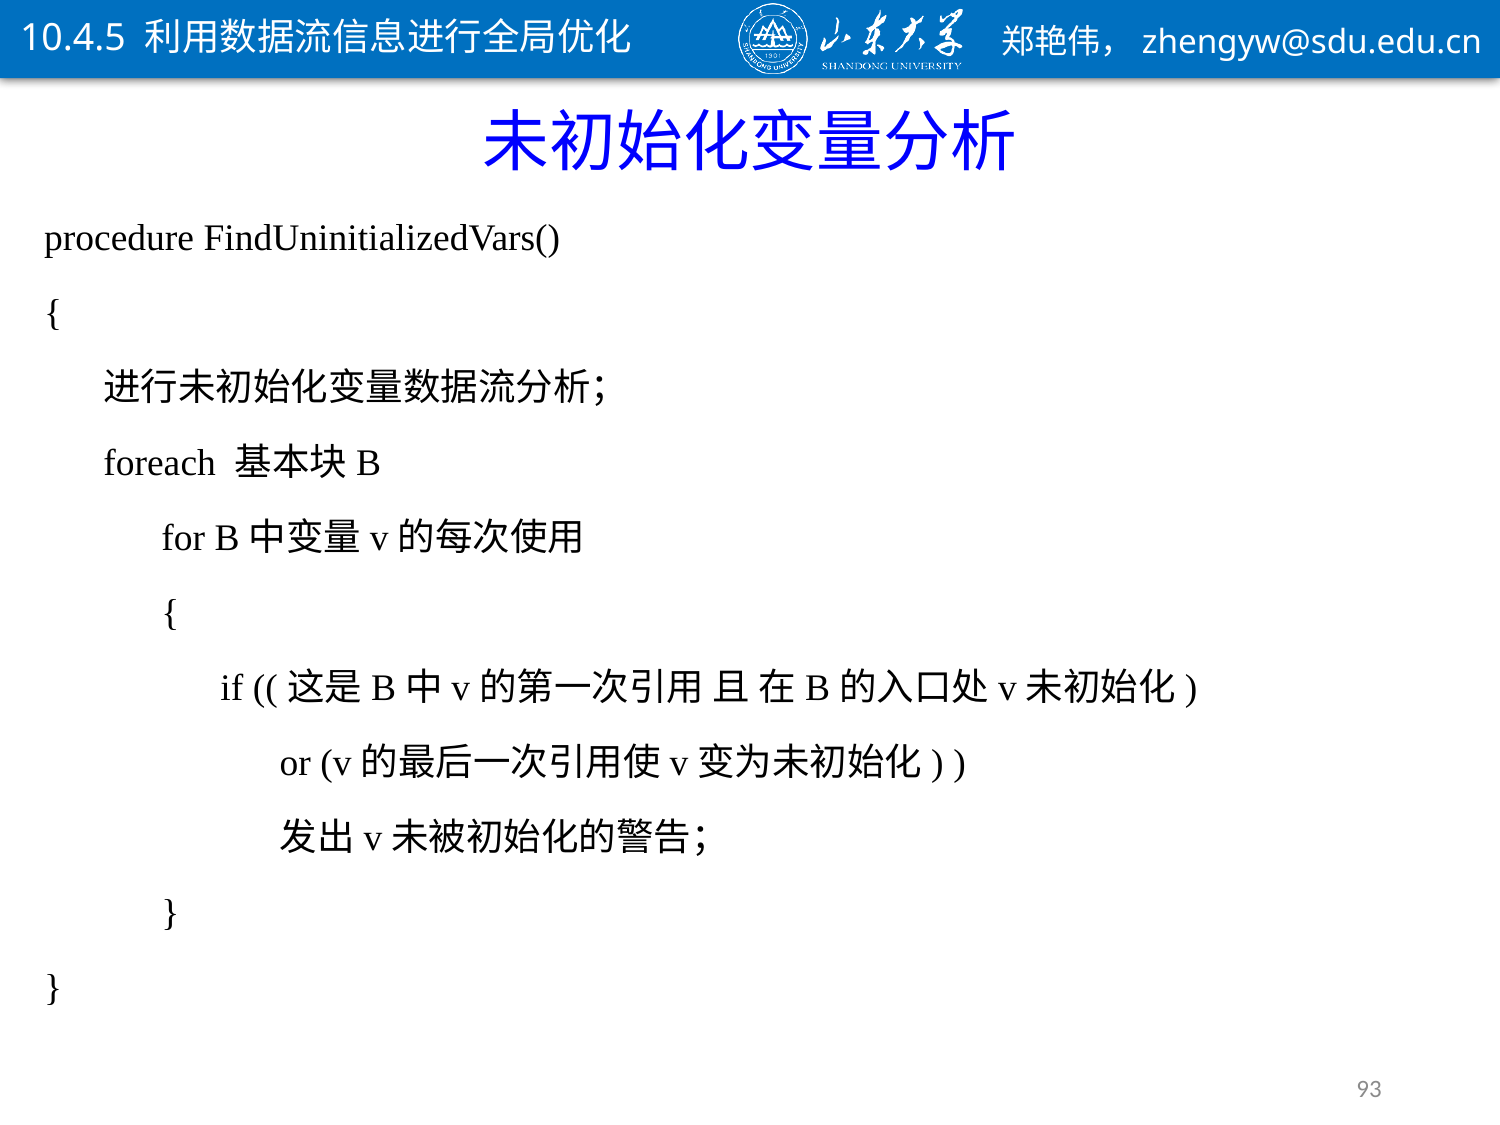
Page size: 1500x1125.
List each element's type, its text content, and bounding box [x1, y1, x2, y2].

text_box 10.4.5 利用数据流信息进行全局优化 [5, 5, 648, 66]
slide_number 93 [1059, 1057, 1397, 1118]
text_box 未初始化变量分析 [0, 91, 1500, 187]
picture [738, 3, 963, 74]
text_box procedure FindUninitializedVars() { 进行未初始化变量数据流分析； foreach 基本块B for B中变量v的每次使用 { if ((这是B中v的第一次引用 且 在B的入口处v未初始化) or (v的最后一次引用使v变为未初始化) ) 发出v未被初始化的警告； } } [29, 183, 1483, 1016]
